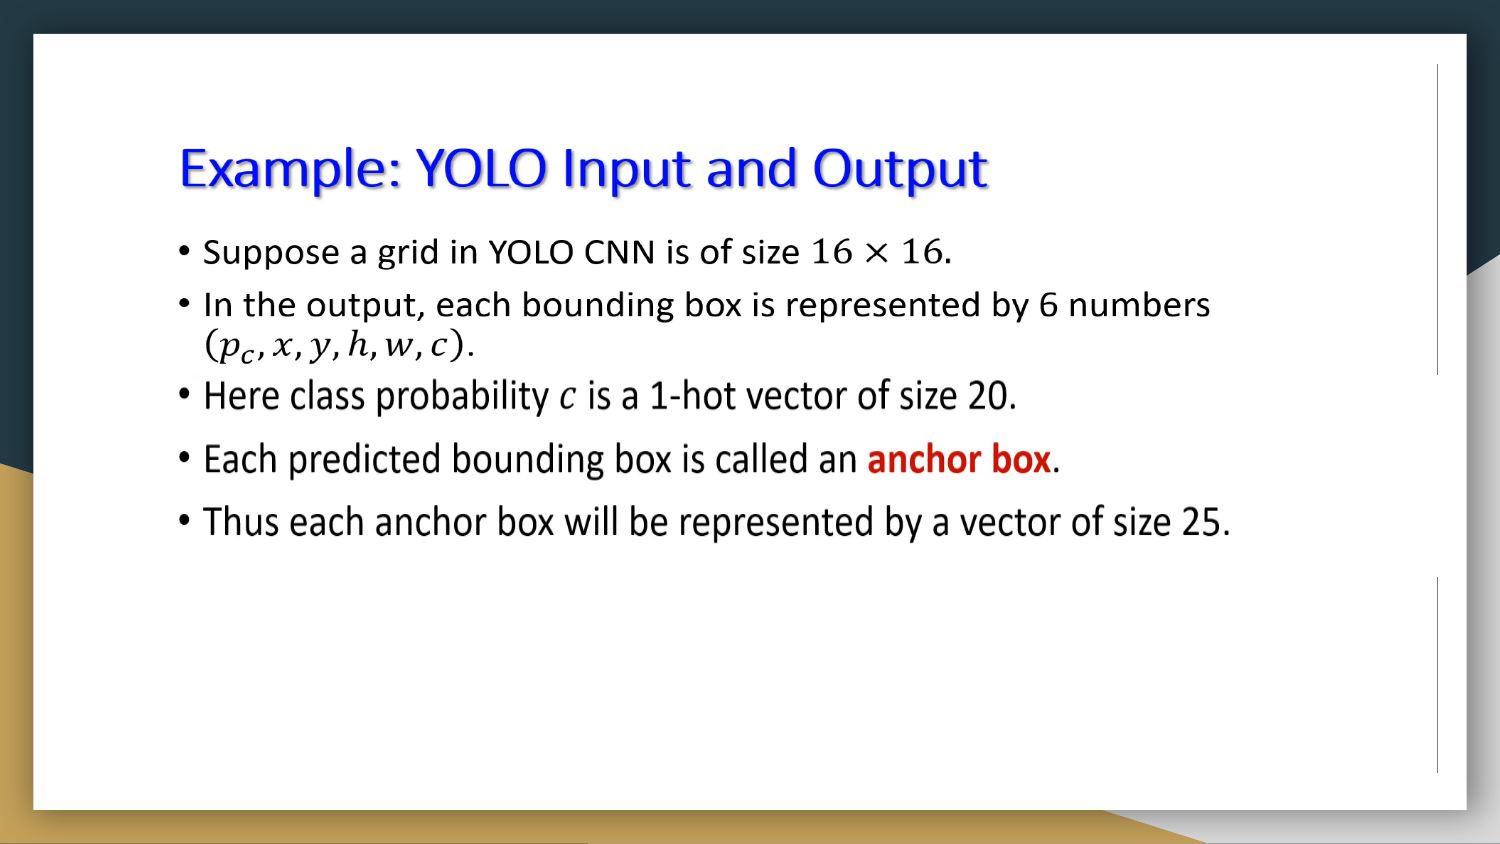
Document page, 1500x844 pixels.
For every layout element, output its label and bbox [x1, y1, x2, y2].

picture [73, 63, 1438, 773]
